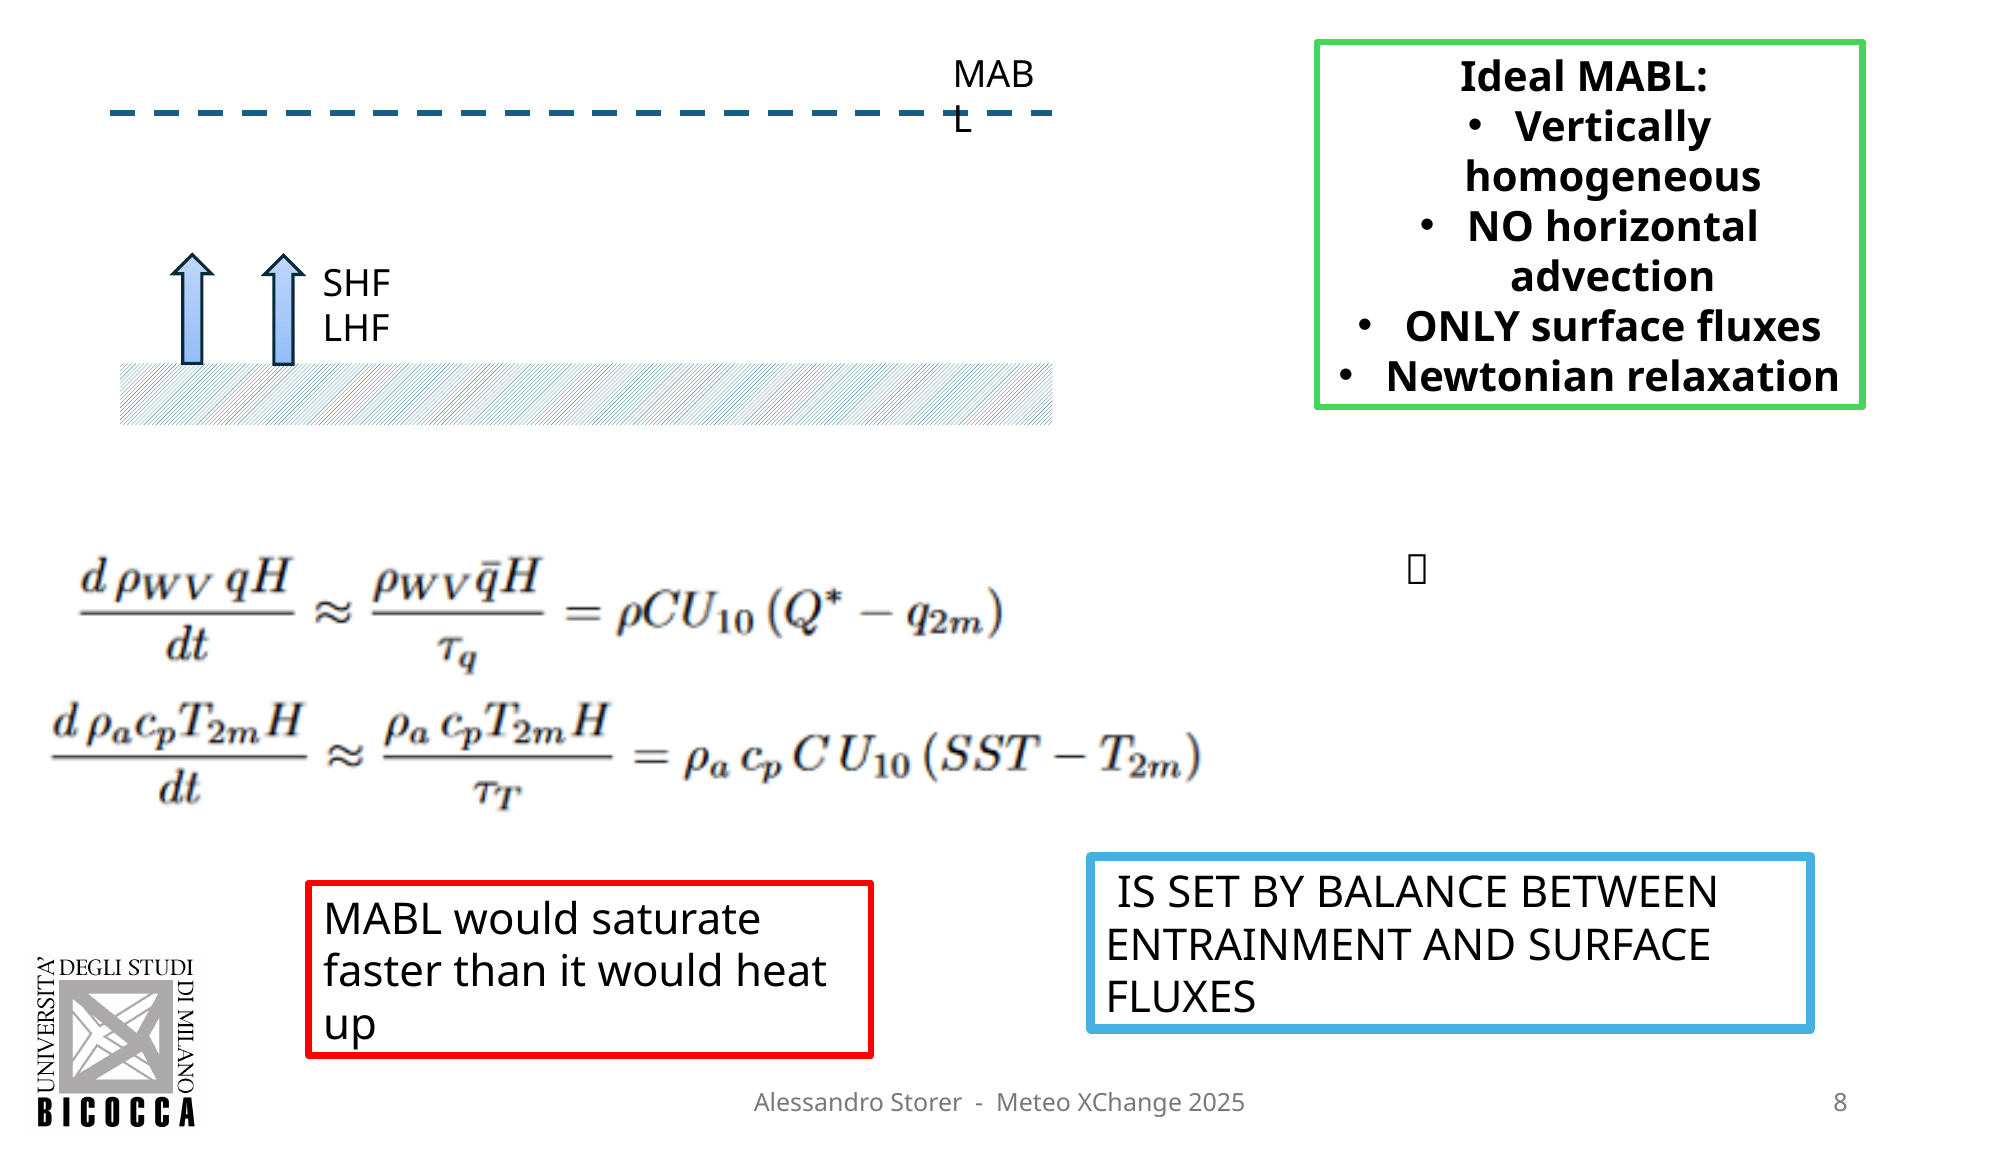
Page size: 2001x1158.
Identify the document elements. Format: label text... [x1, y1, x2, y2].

text_box [119, 362, 1054, 427]
text_box MABL would saturate faster than it would heat up [308, 883, 872, 1056]
picture [25, 543, 1213, 826]
text_box [260, 253, 307, 366]
text_box [169, 252, 216, 365]
picture [26, 948, 206, 1135]
slide_number 8 [1412, 1072, 1863, 1135]
text_box Ideal MABL: Vertically homogeneous NO horizontal advection ONLY surface fluxes Newtonian relaxation [1316, 42, 1863, 408]
text_box MABL [937, 42, 1063, 147]
footer Alessandro Storer - Meteo XChange 2025 [662, 1072, 1338, 1135]
text_box SHF LHF [307, 251, 415, 357]
